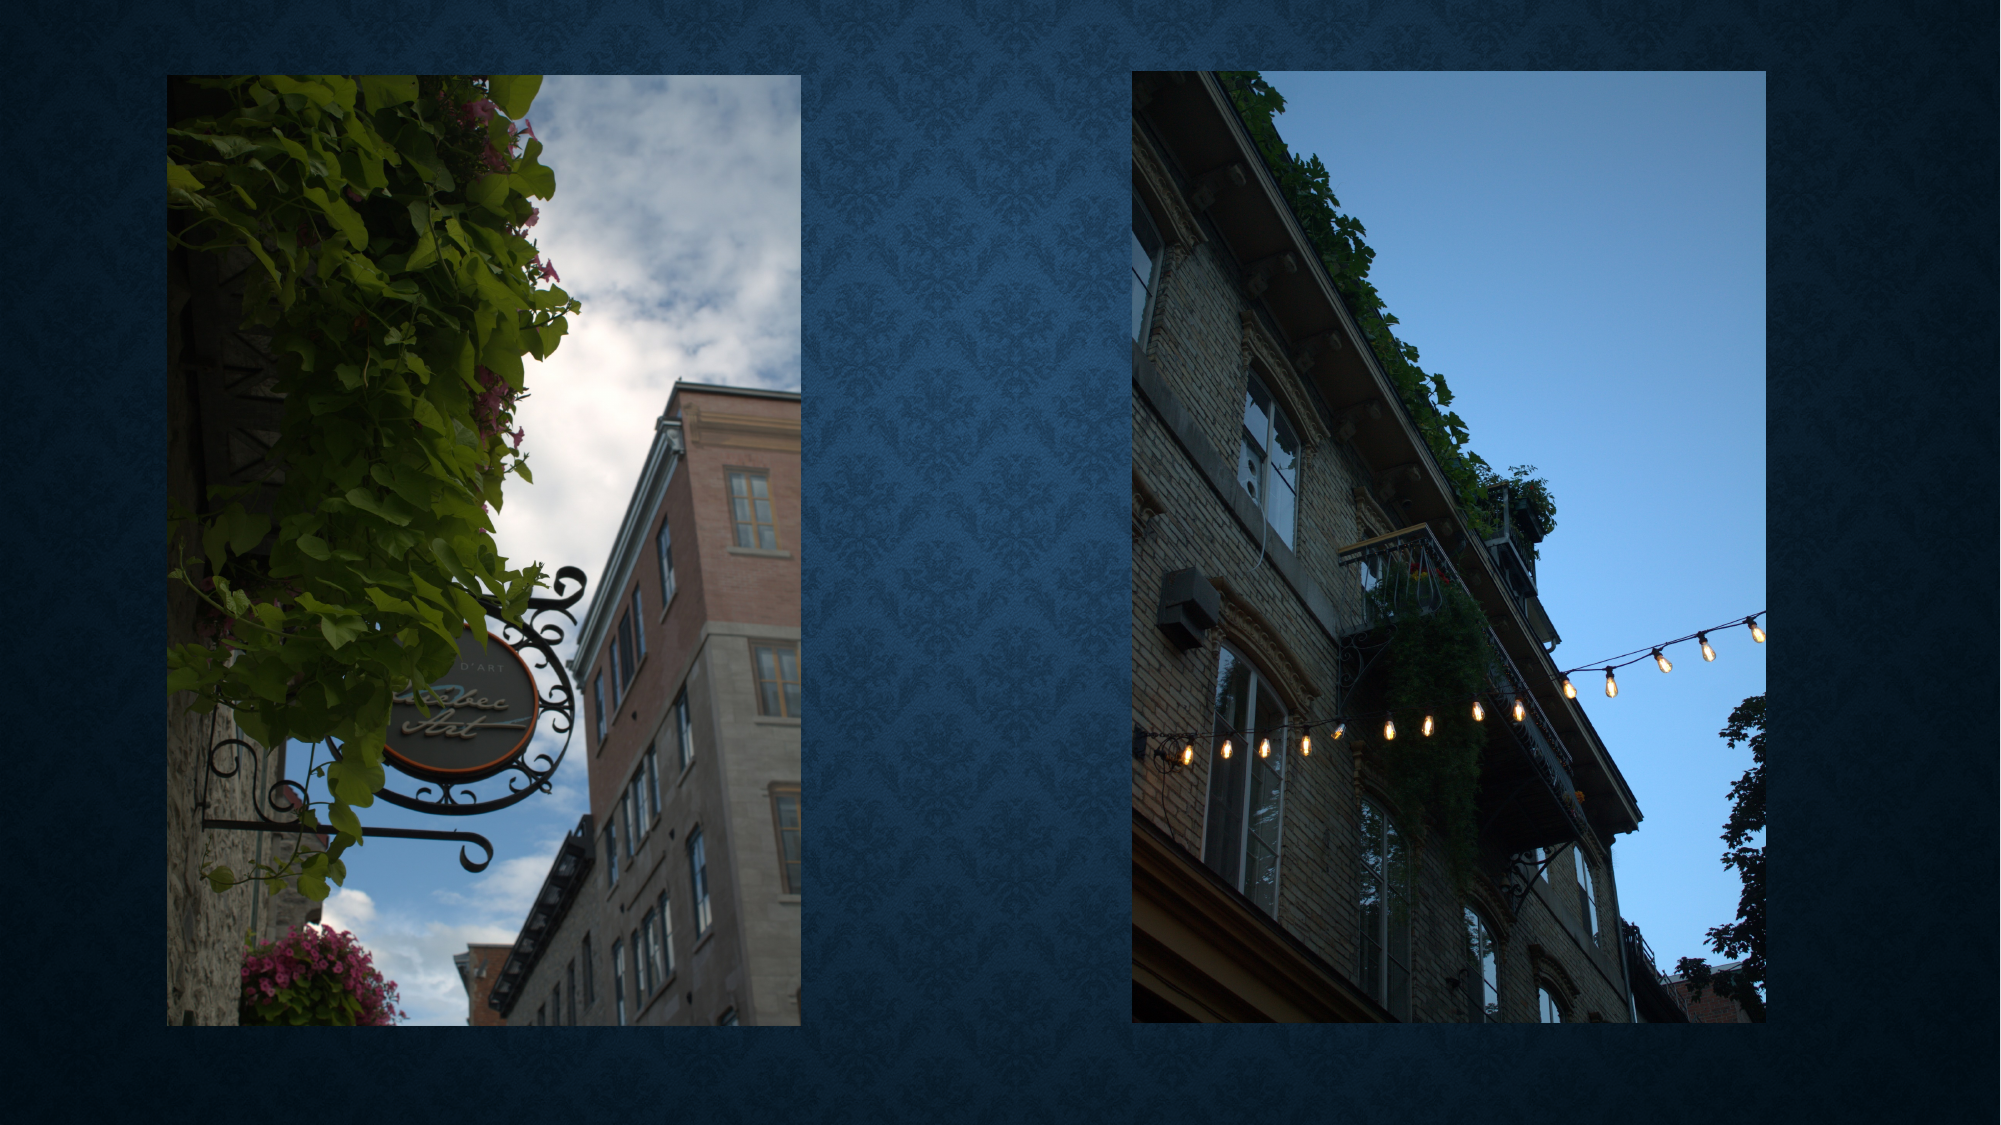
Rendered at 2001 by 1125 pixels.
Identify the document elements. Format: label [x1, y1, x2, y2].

list [166, 74, 801, 1027]
list [1132, 71, 1767, 1024]
